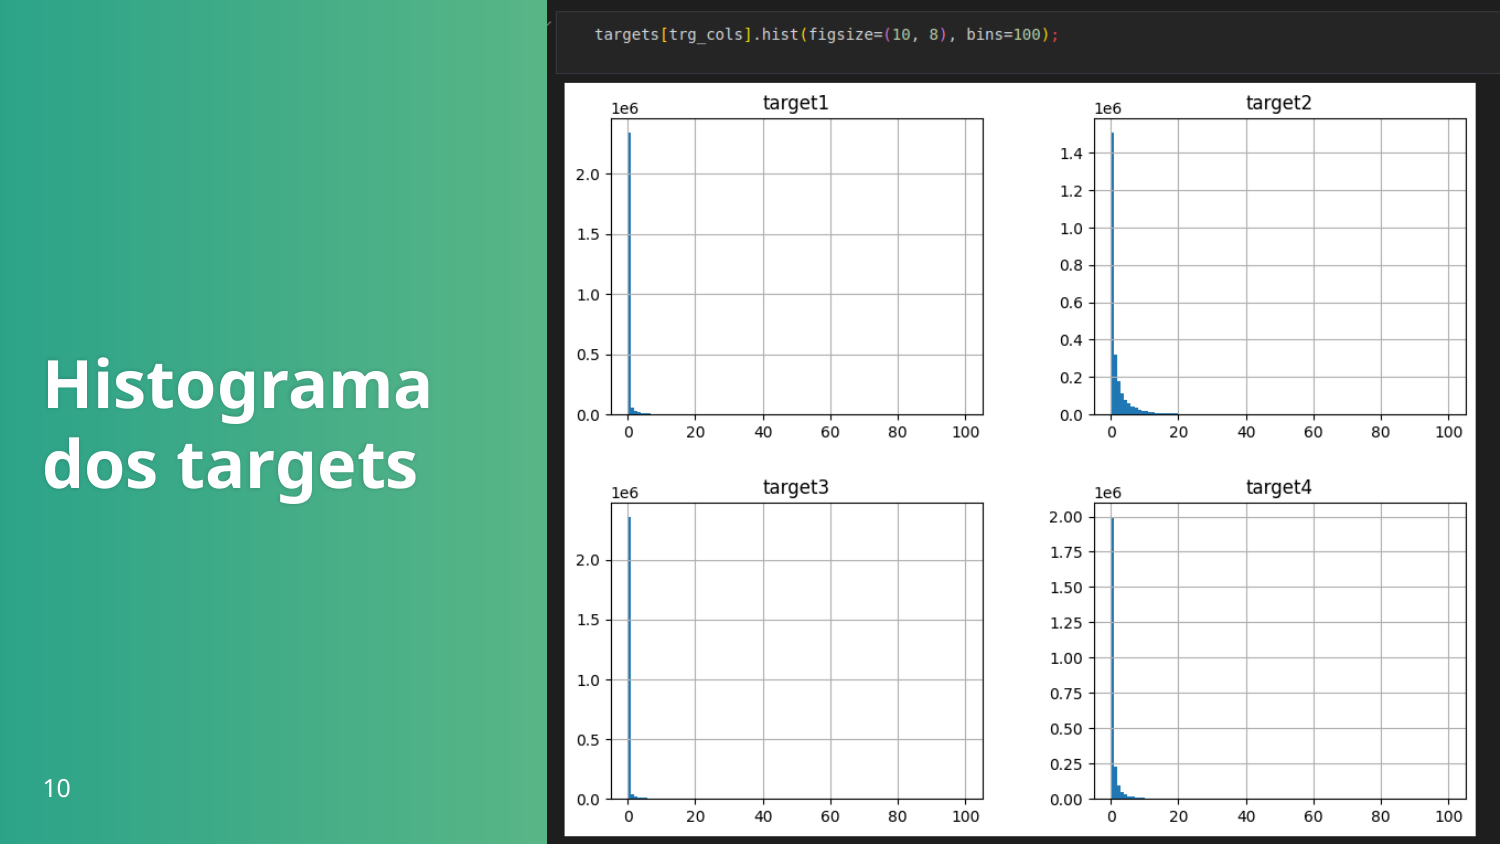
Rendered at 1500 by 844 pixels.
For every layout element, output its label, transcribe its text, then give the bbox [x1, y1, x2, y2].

picture [546, 0, 1500, 844]
title Histograma dos targets [42, 0, 541, 844]
